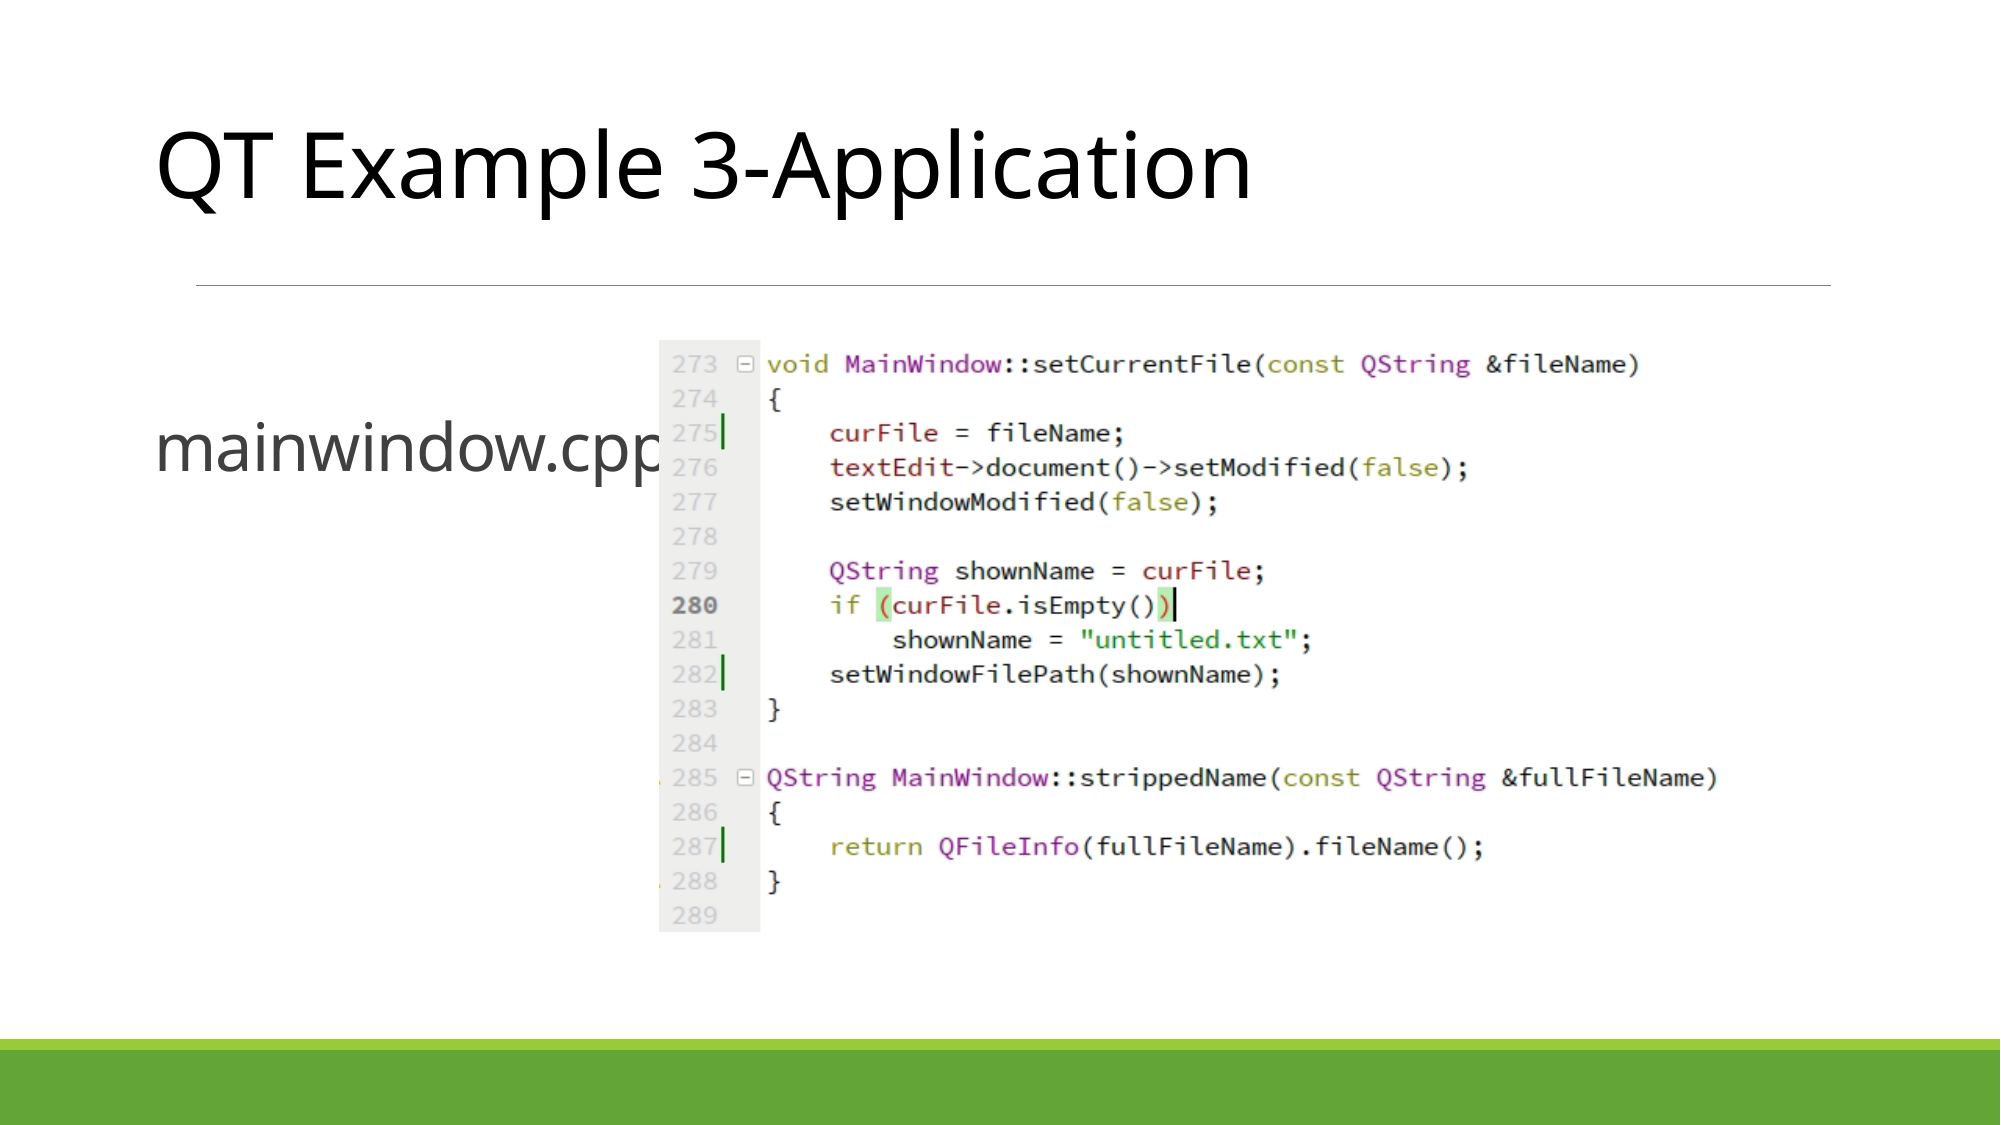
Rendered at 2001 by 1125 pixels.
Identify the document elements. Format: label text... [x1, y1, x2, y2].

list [659, 340, 1742, 933]
text_box QT Example 3-Application [139, 59, 1865, 278]
title mainwindow.cpp [139, 278, 1865, 493]
